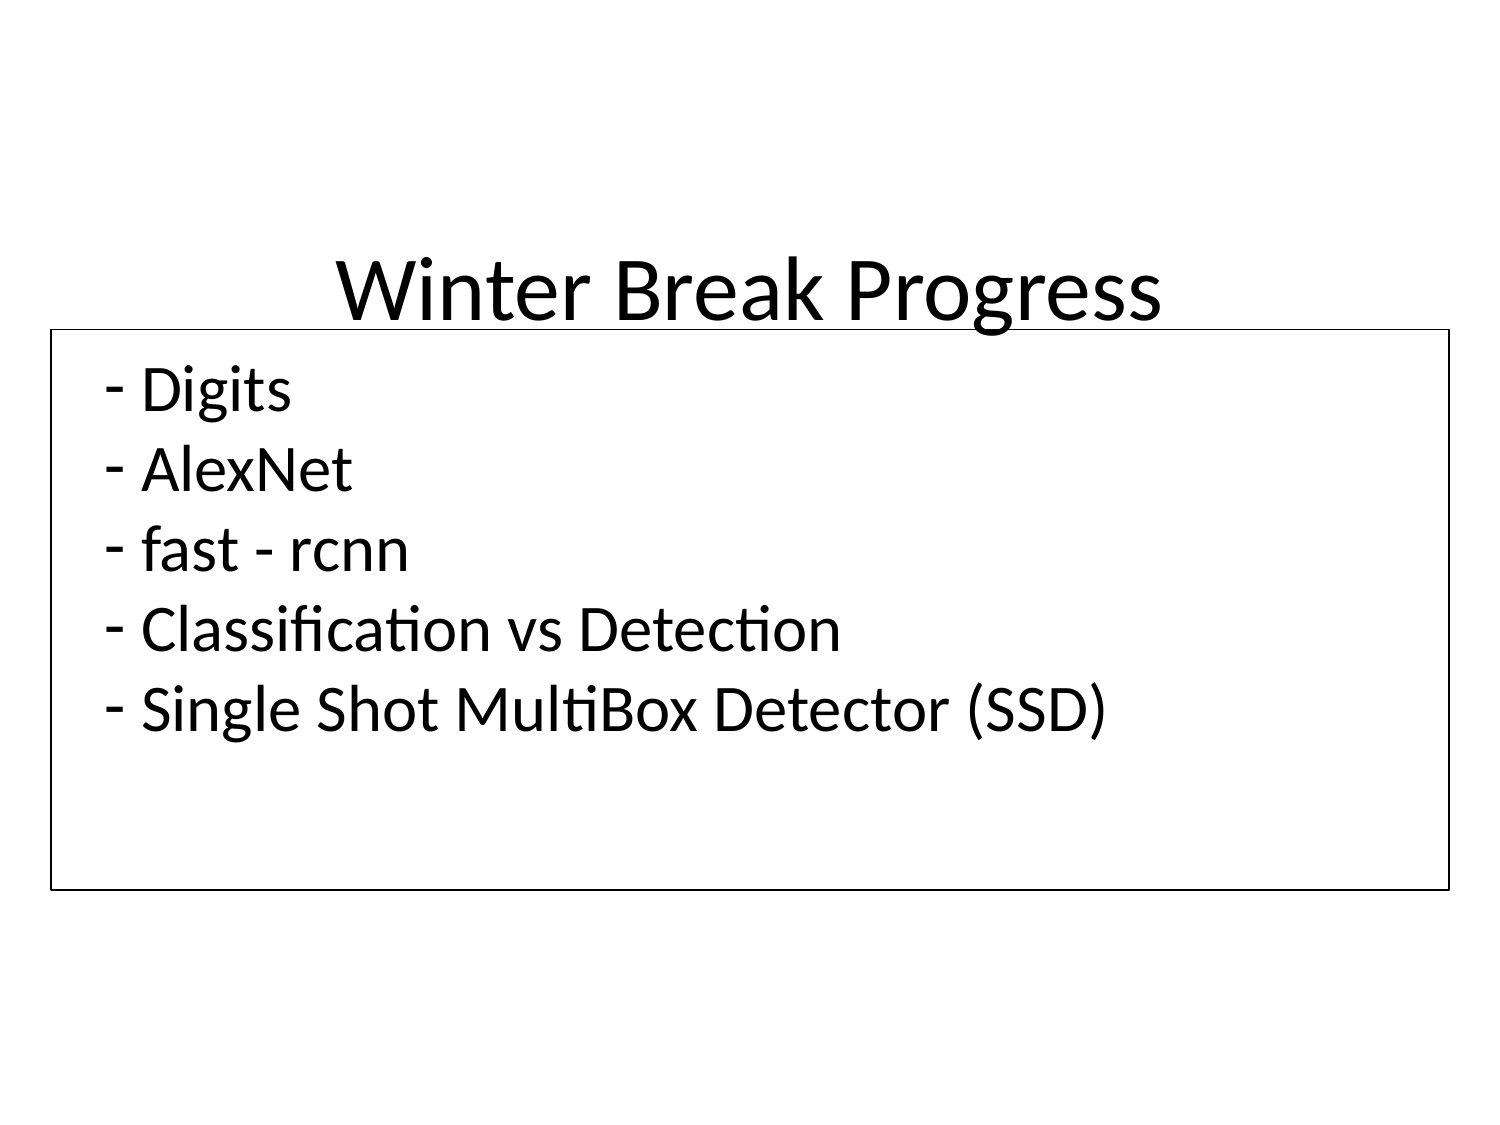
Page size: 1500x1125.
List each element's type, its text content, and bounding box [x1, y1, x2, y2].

title Winter Break Progress [51, 213, 1449, 308]
list Digits AlexNet fast - rcnn Classification vs Detection Single Shot MultiBox Detector (SSD) [51, 329, 1449, 891]
